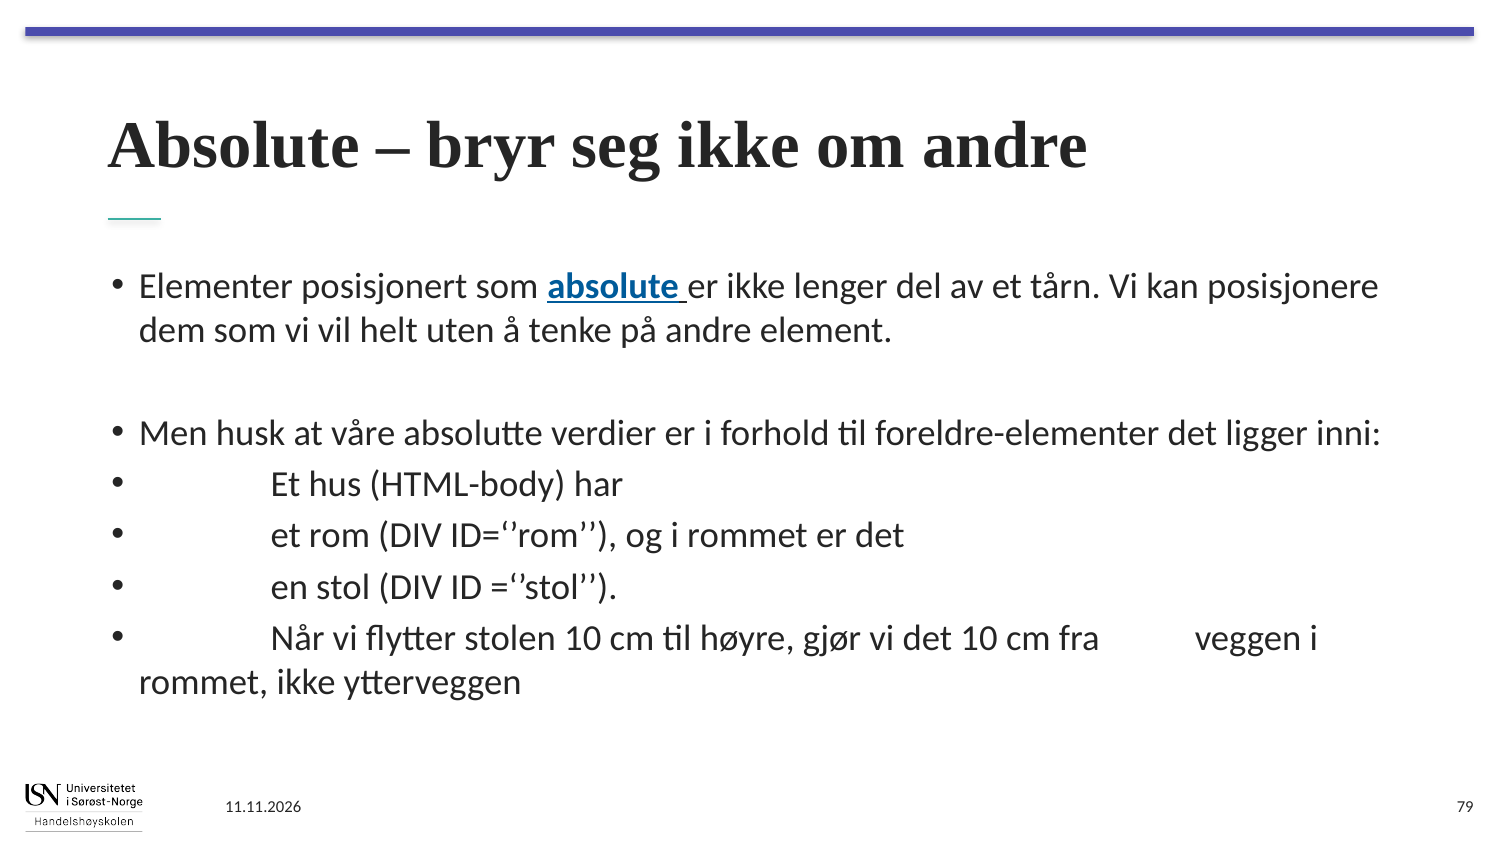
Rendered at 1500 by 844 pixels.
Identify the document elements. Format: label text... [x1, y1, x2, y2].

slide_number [224, 793, 497, 820]
slide_number 79 [1123, 793, 1474, 820]
picture [12, 770, 158, 844]
list Elementer posisjonert som absolute er ikke lenger del av et tårn. Vi kan posisjonere dem som vi vil helt uten å tenke på andre element. Men husk at våre absolutte verdier er i forhold til foreldre-elementer det ligger inni: Et hus (HTML-body) har et rom (DIV ID=‘’rom’’), og i rommet er det en stol (DIV ID =‘’stol’’). Når vi flytter stolen 10 cm til høyre, gjør vi det 10 cm fra veggen i rommet, ikke ytterveggen [96, 261, 1414, 730]
title Absolute – bryr seg ikke om andre [107, 70, 1414, 211]
